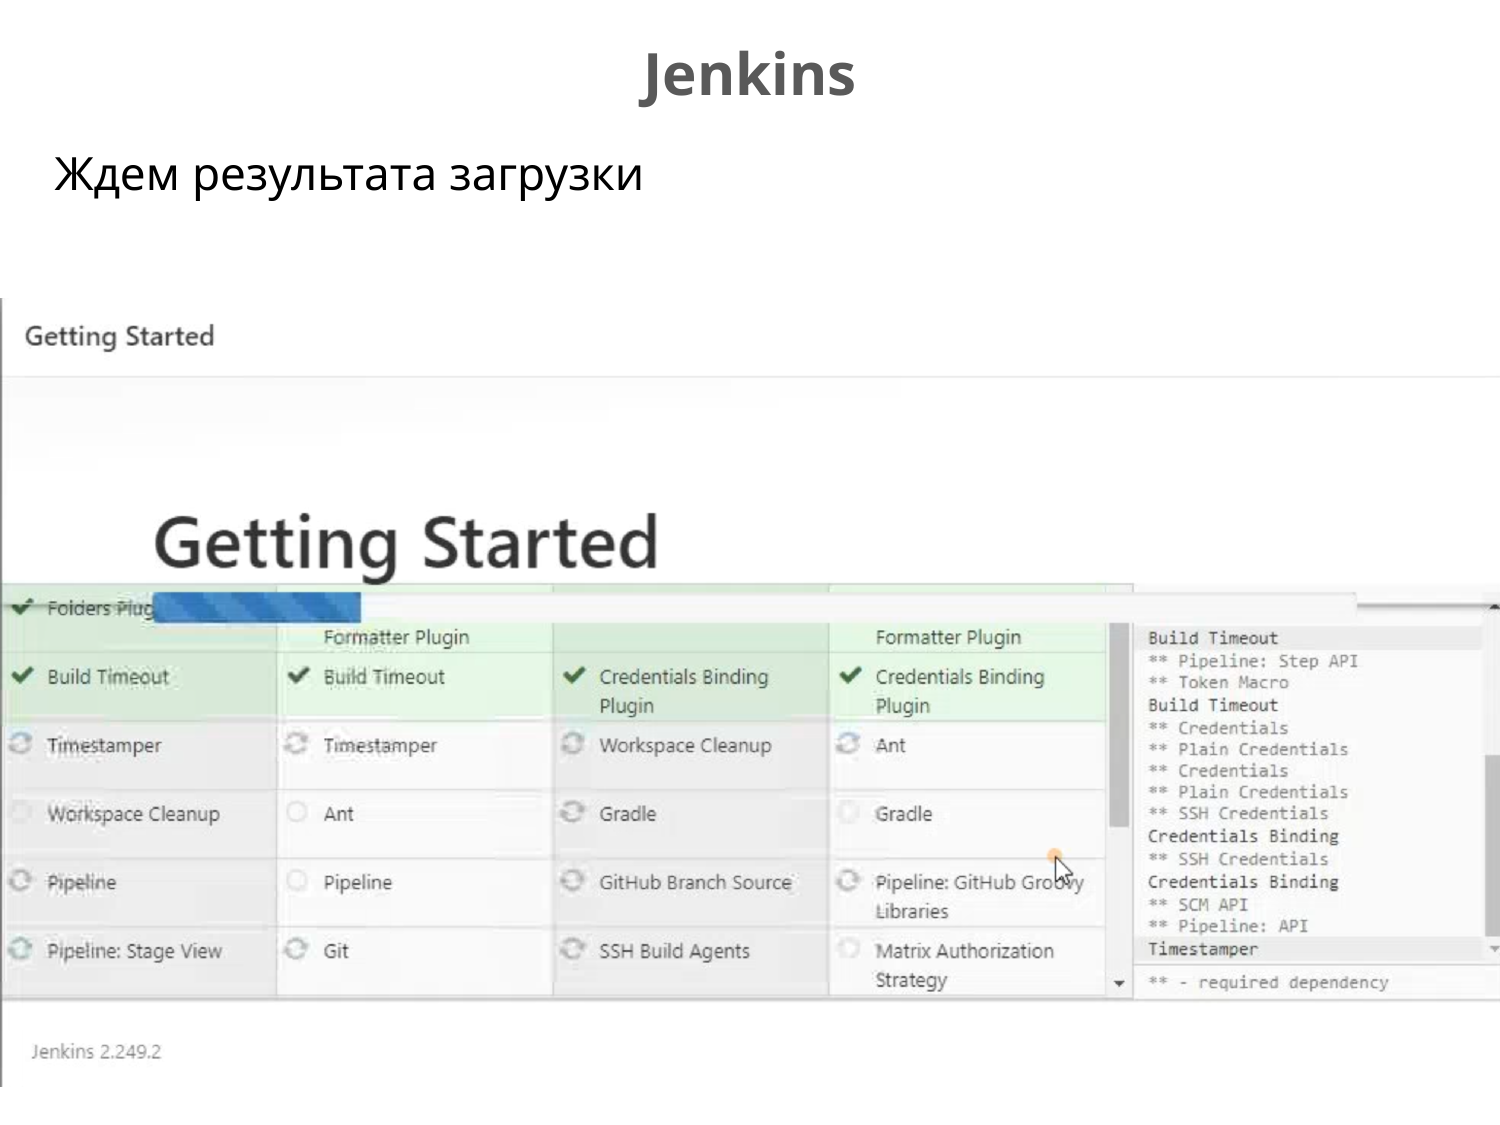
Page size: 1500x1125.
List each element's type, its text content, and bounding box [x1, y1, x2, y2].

picture [0, 298, 1500, 1087]
text_box Jenkins [39, 21, 1461, 129]
text_box Ждем результата загрузки [39, 129, 1461, 296]
